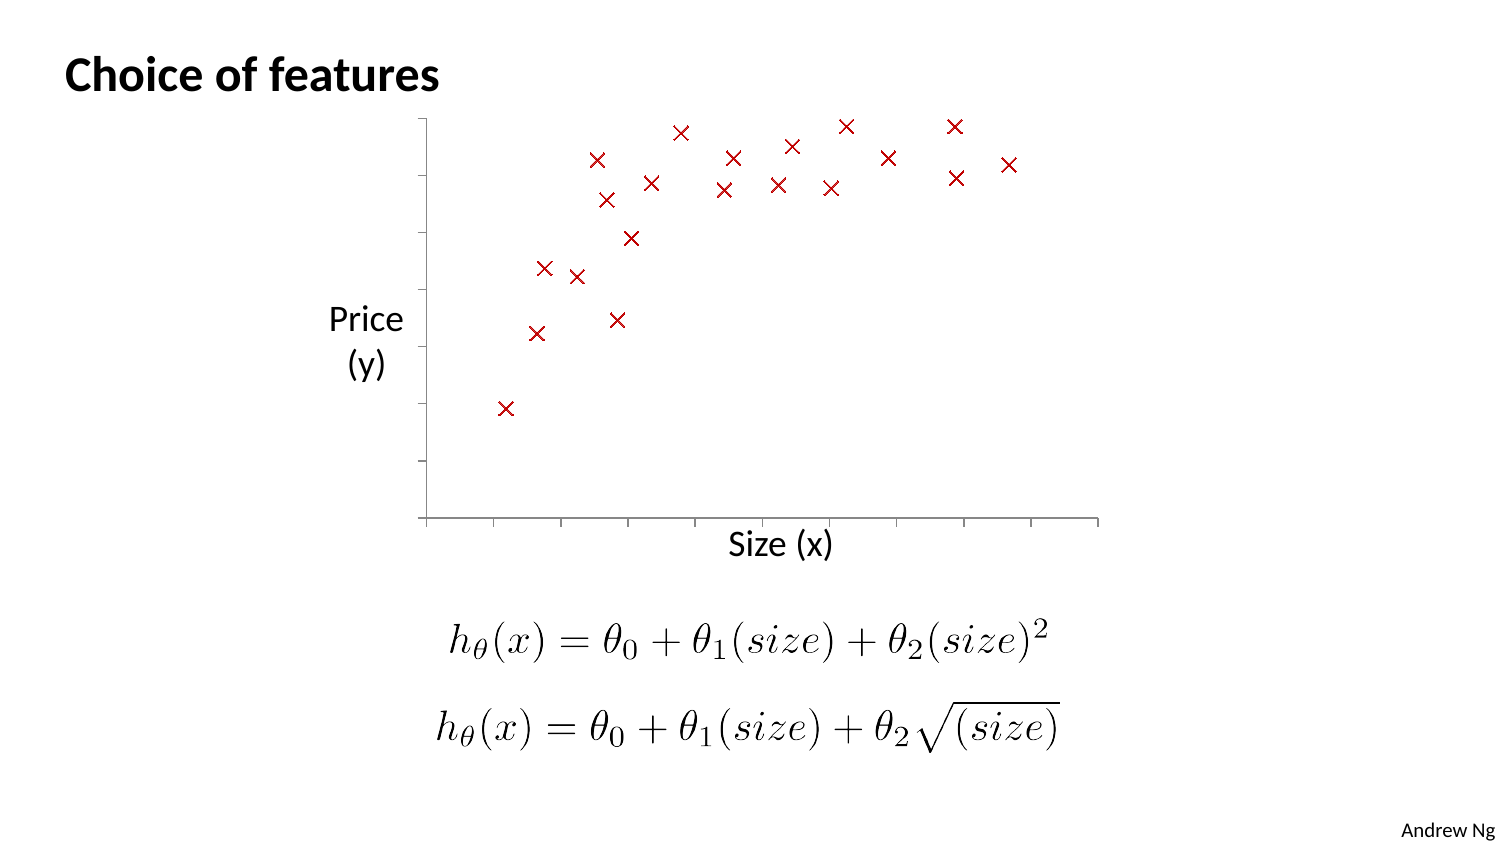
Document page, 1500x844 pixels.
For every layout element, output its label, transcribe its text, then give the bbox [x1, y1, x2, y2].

picture [450, 617, 1047, 664]
chart [412, 109, 1113, 528]
picture [437, 702, 1061, 754]
text_box Price (y) [237, 286, 407, 391]
text_box Size (x) [713, 535, 849, 571]
text_box Choice of features [50, 34, 1338, 110]
